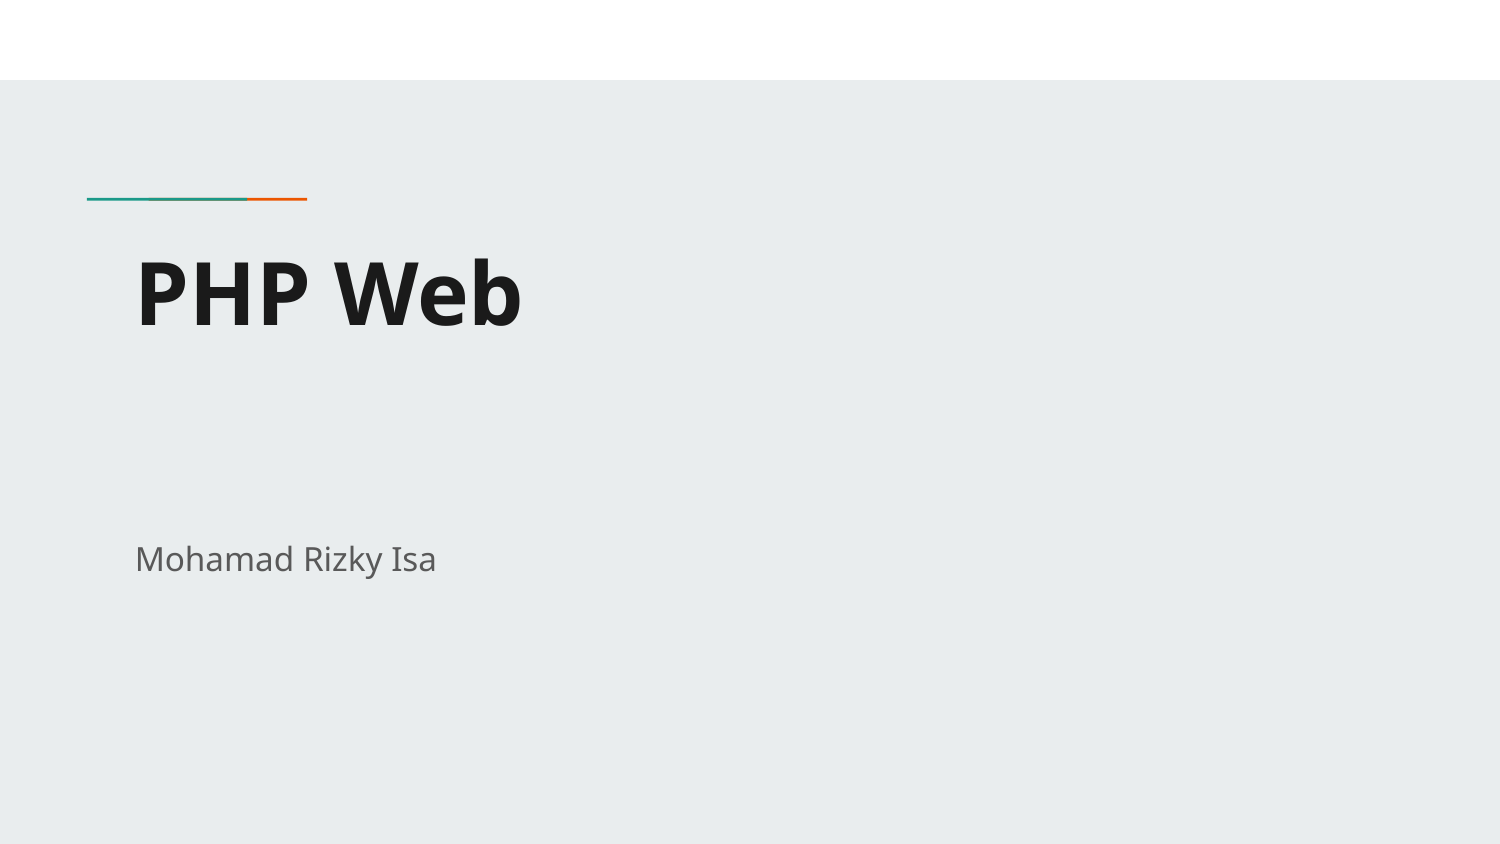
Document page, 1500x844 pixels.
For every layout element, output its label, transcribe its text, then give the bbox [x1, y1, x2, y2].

subtitle Mohamad Rizky Isa [119, 520, 1381, 610]
title PHP Web [119, 216, 1381, 490]
